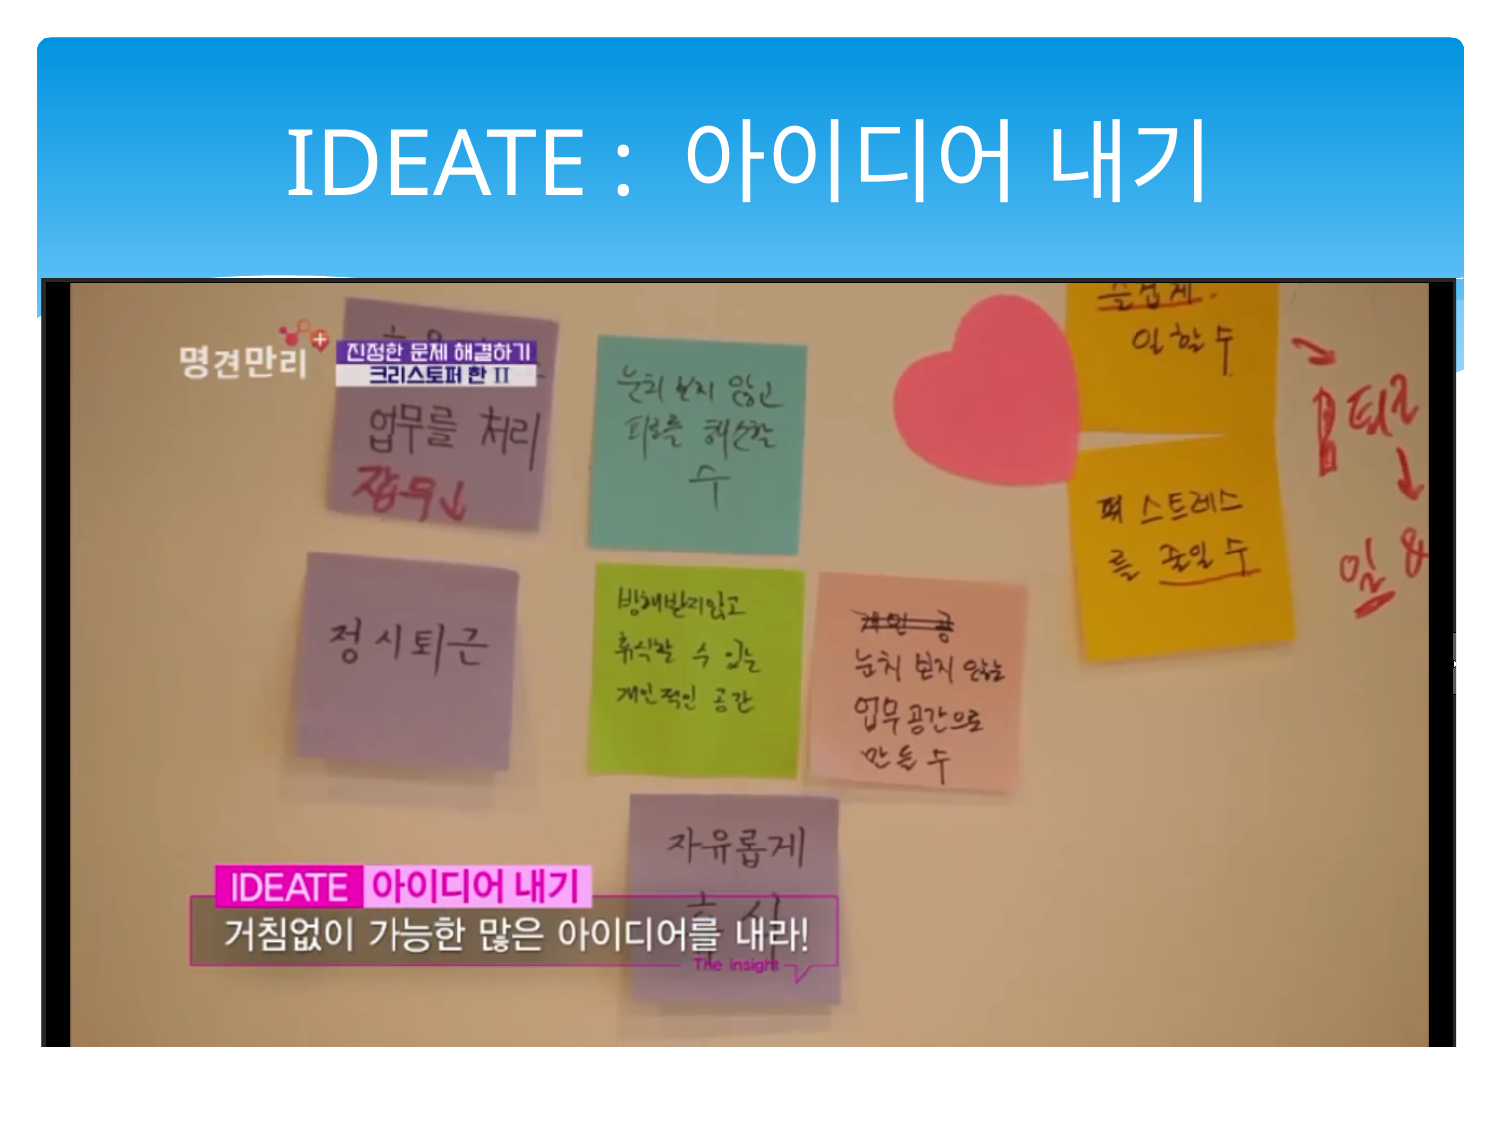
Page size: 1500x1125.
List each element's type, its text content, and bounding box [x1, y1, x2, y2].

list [40, 278, 1457, 1047]
title IDEATE : 아이디어 내기 [75, 55, 1425, 261]
